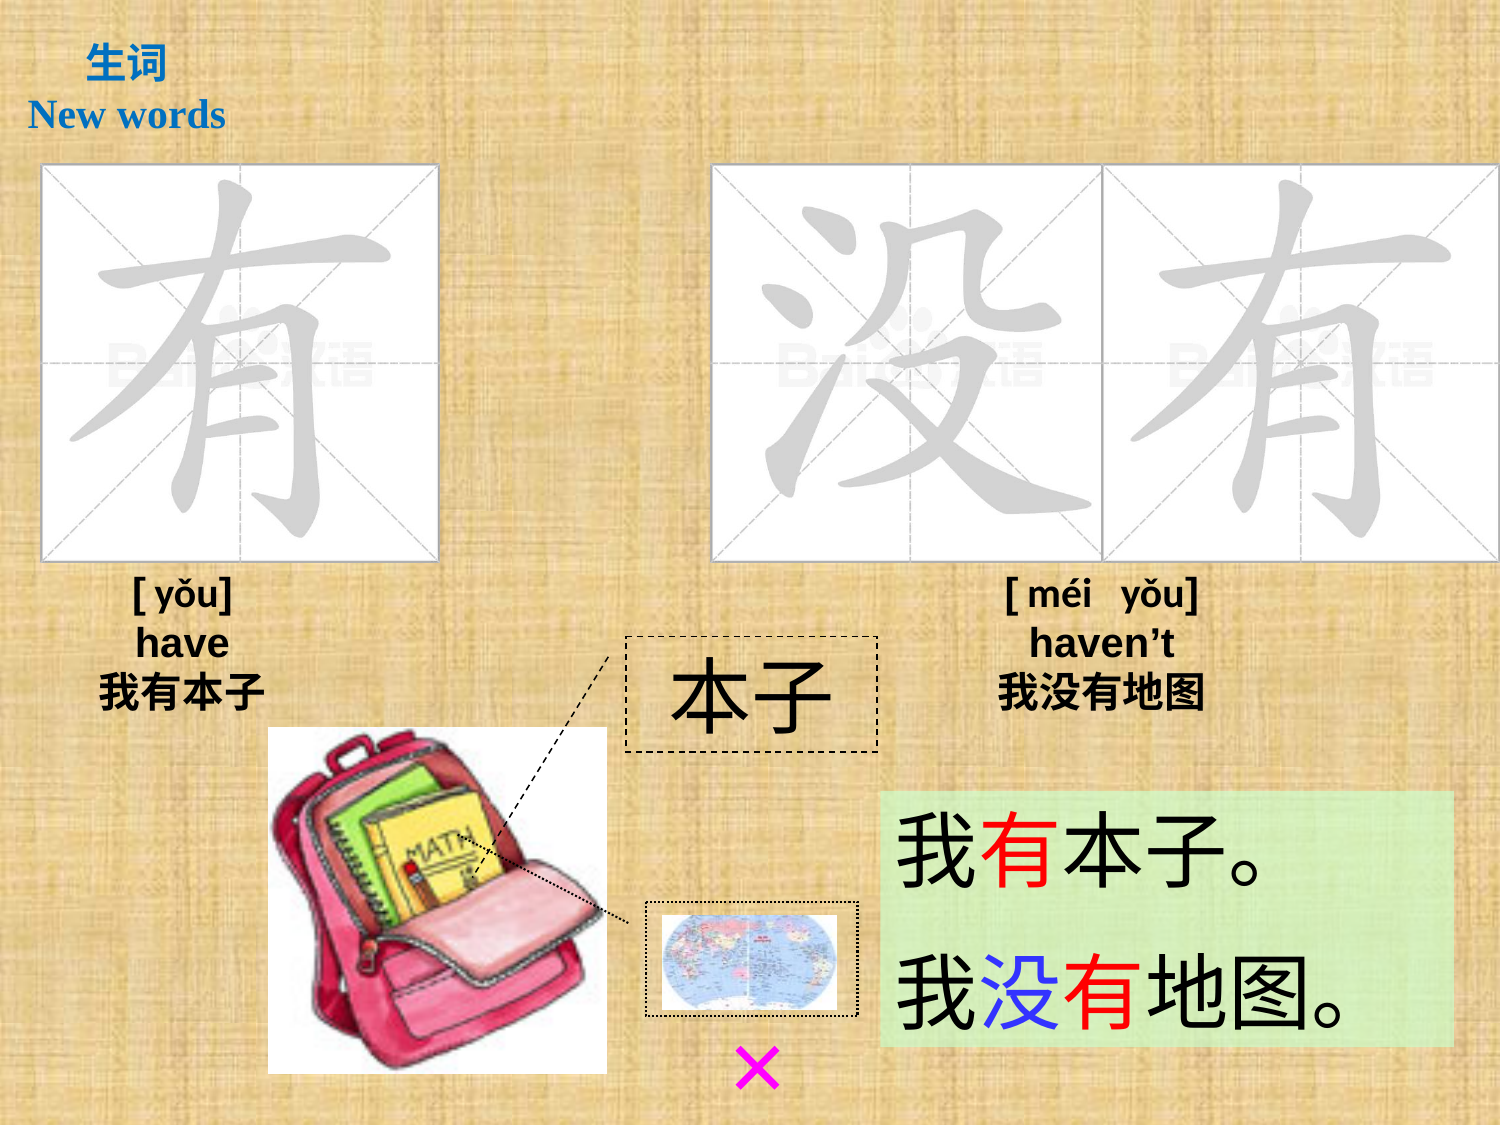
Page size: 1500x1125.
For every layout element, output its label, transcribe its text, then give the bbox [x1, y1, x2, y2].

text_box [ yǒu] have 我有本子 [0, 515, 390, 761]
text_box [645, 901, 858, 1125]
text_box 我有本子。 我没有地图。 [880, 790, 1454, 1048]
picture [0, 0, 1500, 1125]
text_box 本子 [626, 636, 878, 752]
text_box [ méi yǒu] haven’t 我没有地图 [909, 563, 1309, 761]
text_box 生词 New words [0, 29, 254, 144]
